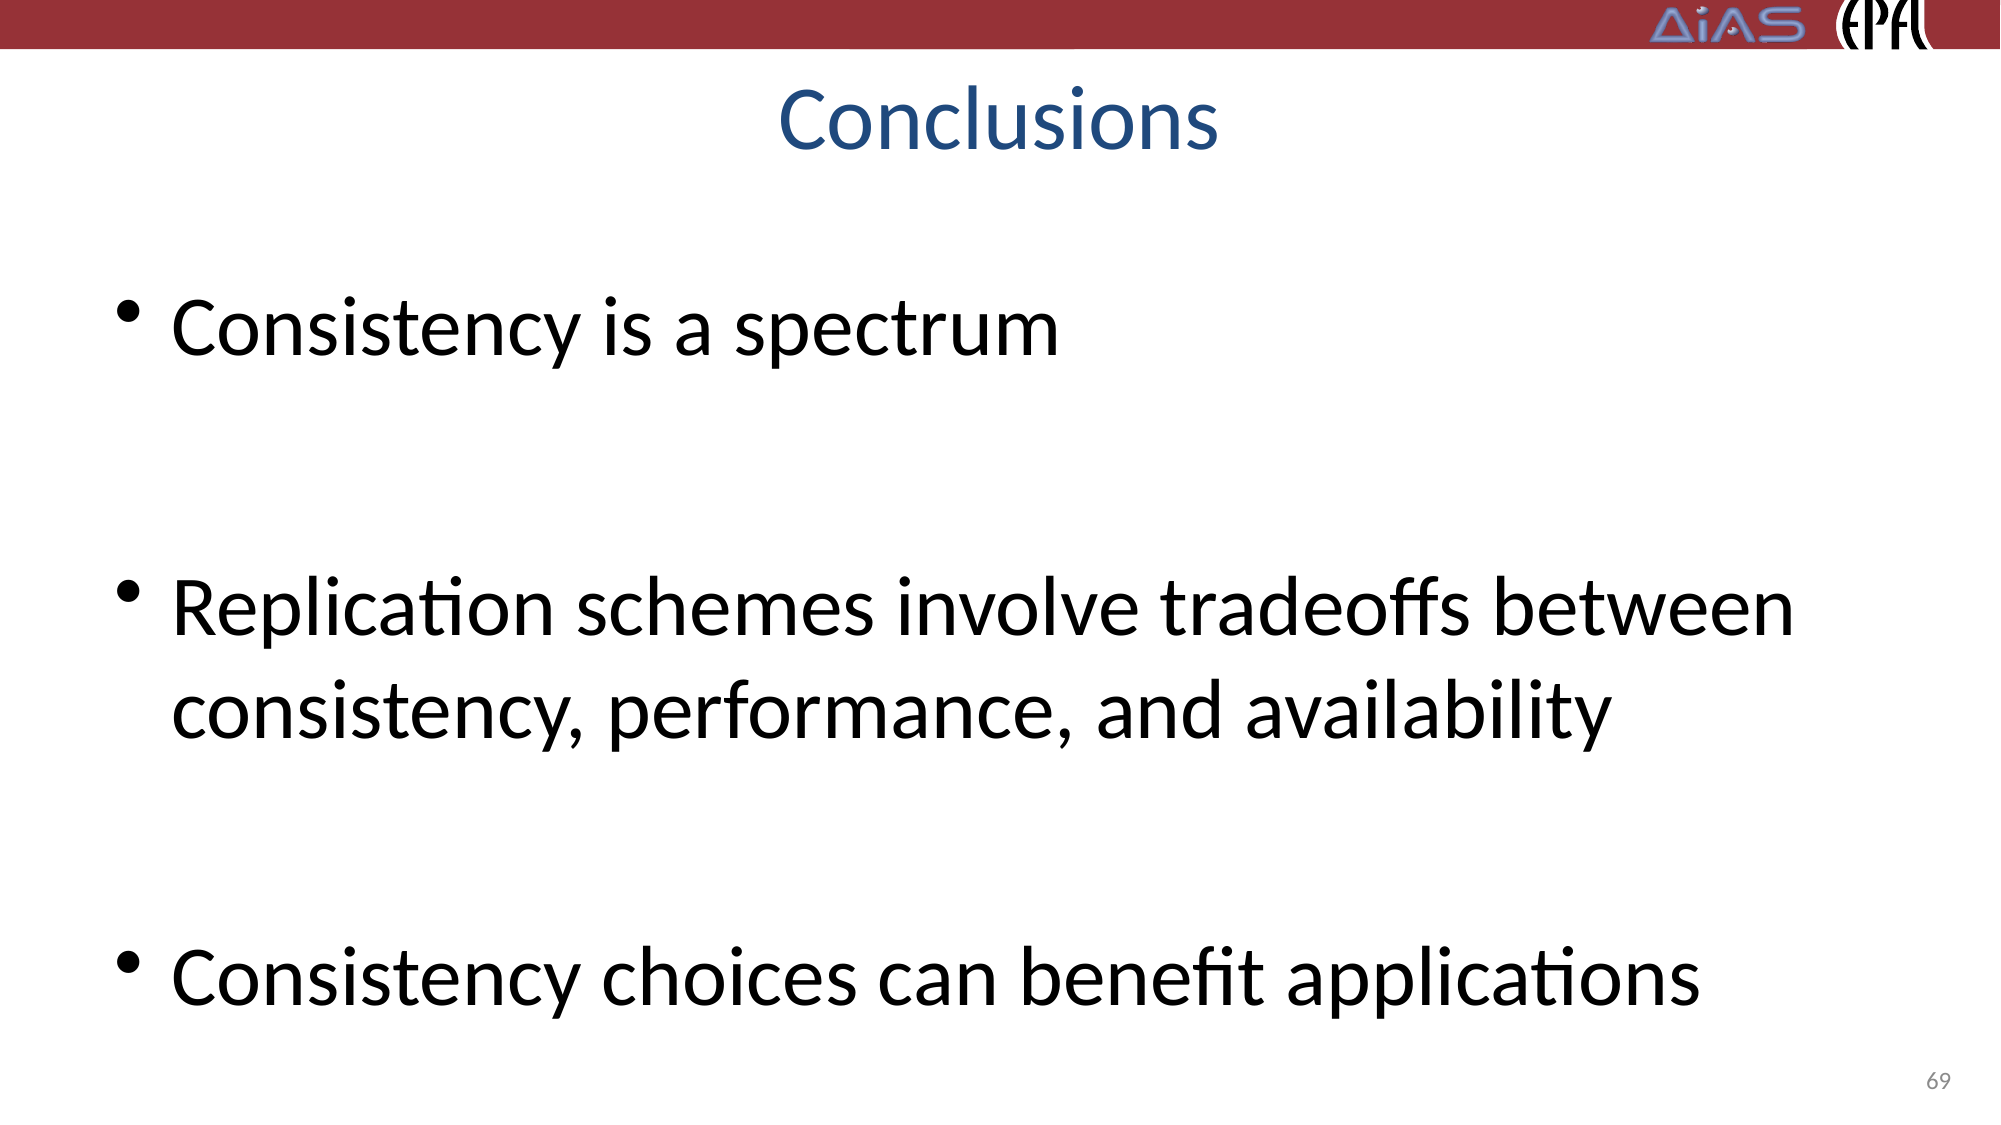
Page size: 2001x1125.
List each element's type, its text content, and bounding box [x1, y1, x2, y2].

picture [1645, 3, 1809, 44]
title Conclusions [99, 44, 1901, 176]
slide_number 69 [1433, 1024, 1967, 1103]
list Consistency is a spectrum Replication schemes involve tradeoffs between consistency, performance, and availability Consistency choices can benefit applications [99, 262, 1901, 1076]
